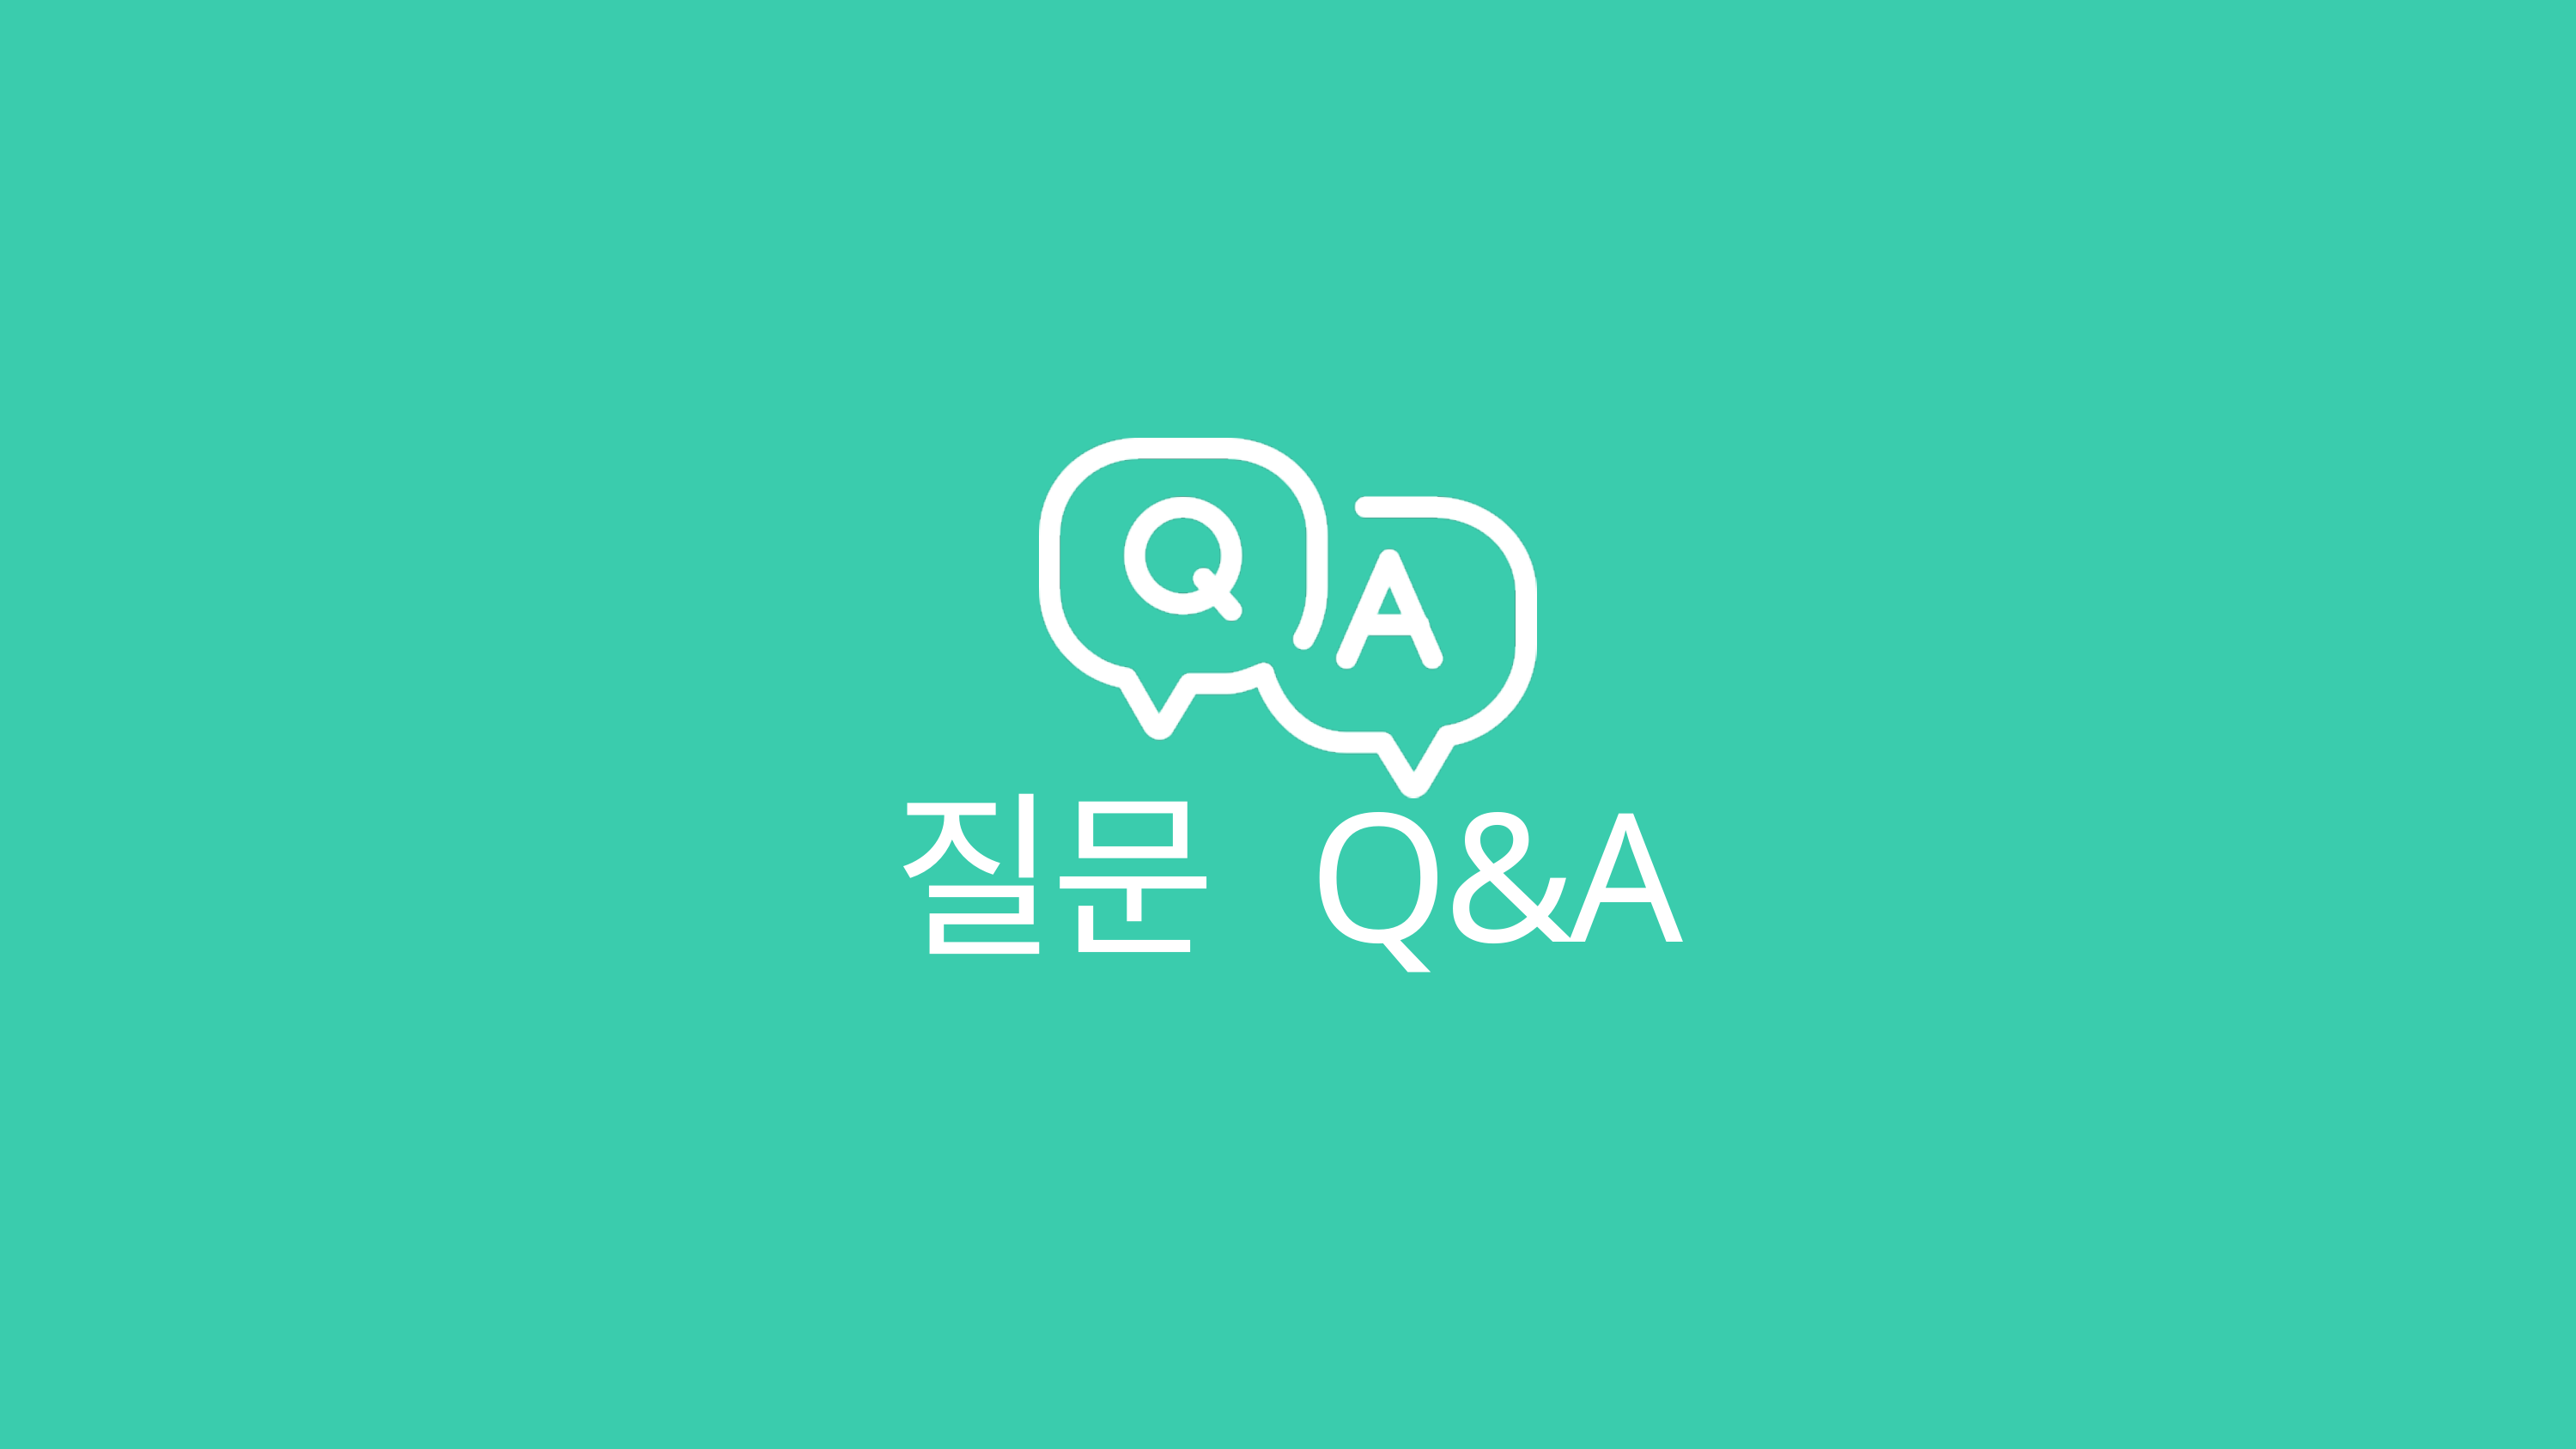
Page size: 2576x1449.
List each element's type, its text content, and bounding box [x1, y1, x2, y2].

picture [1039, 438, 1537, 798]
text_box 질문 Q&A [633, 753, 1943, 1003]
